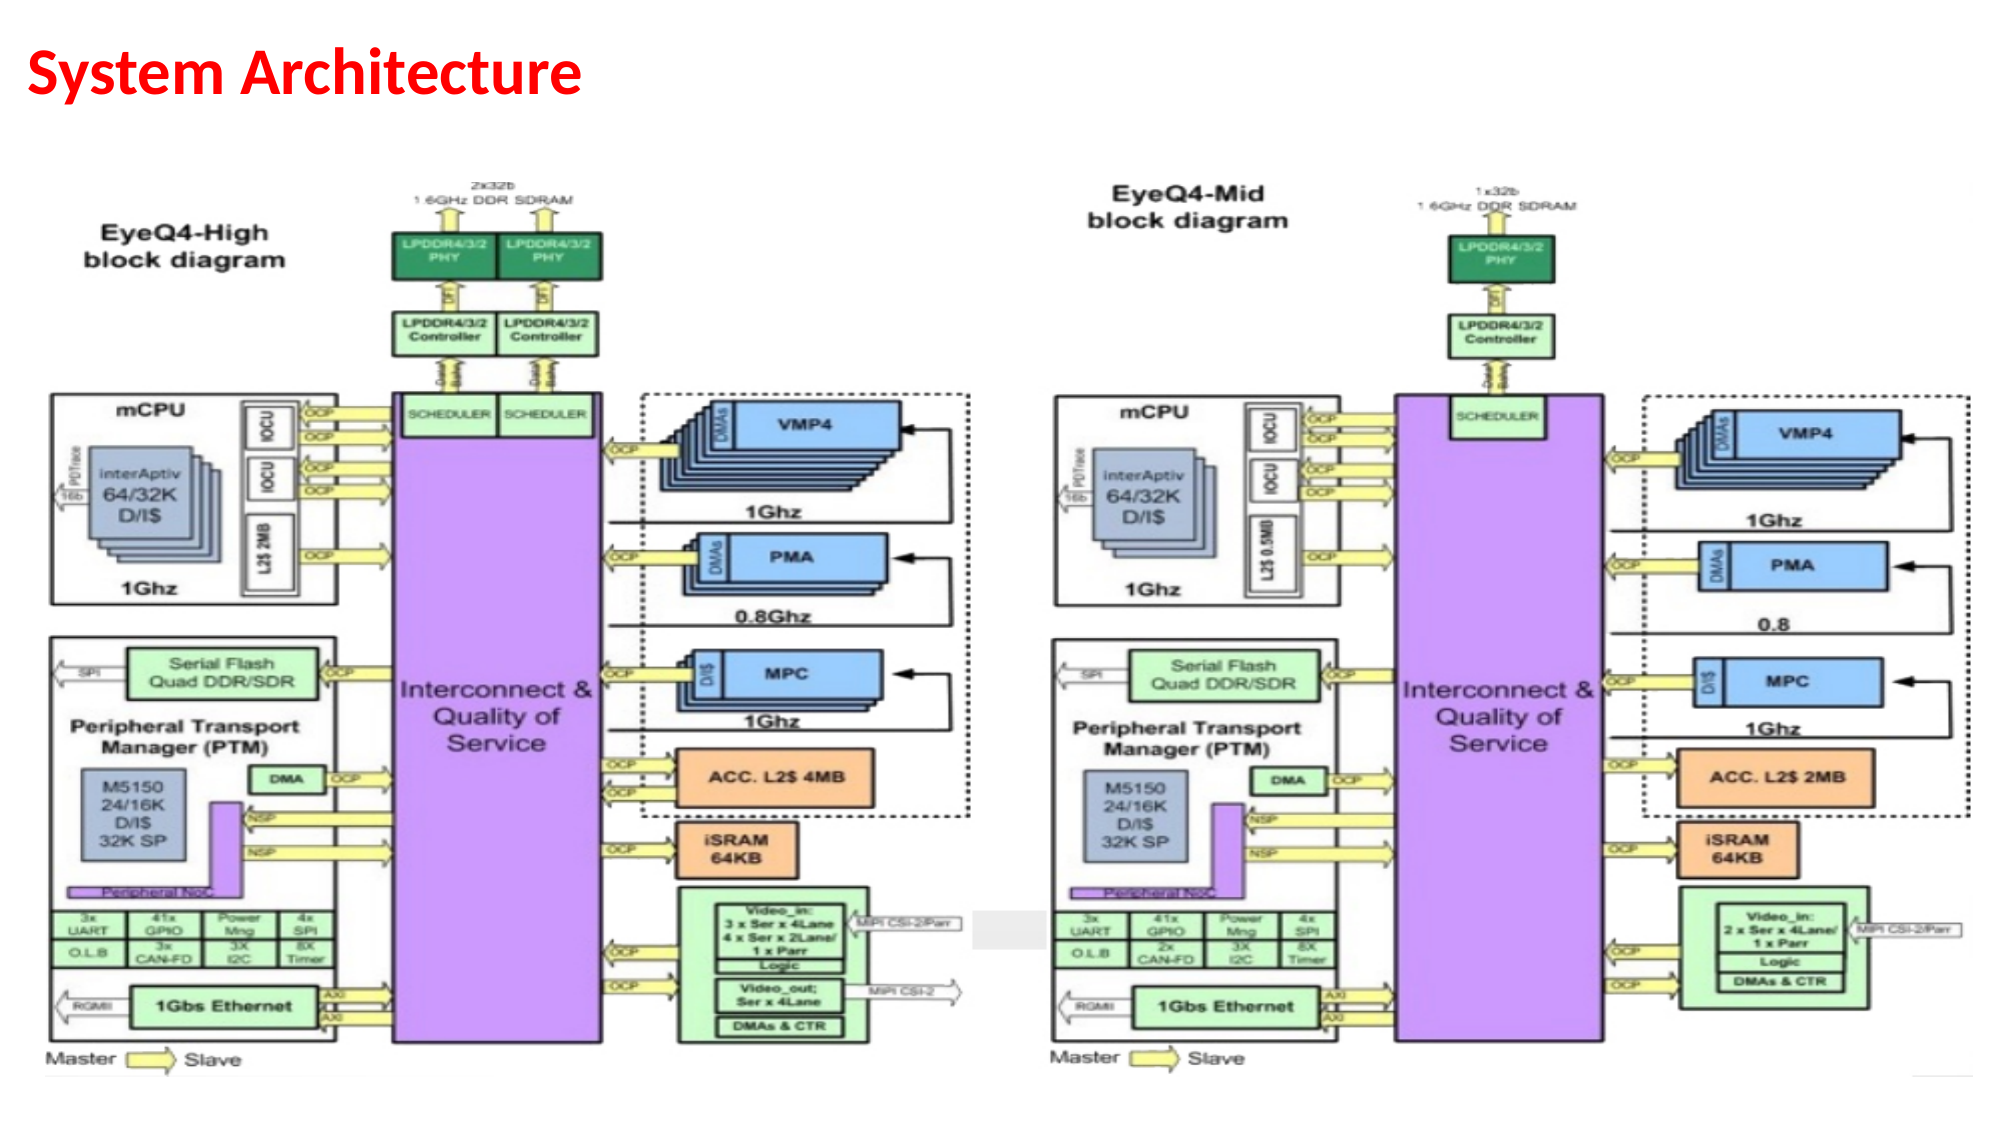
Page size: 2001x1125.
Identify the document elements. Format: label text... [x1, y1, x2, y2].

picture [45, 182, 1973, 1077]
text_box System Architecture [13, 20, 1500, 116]
